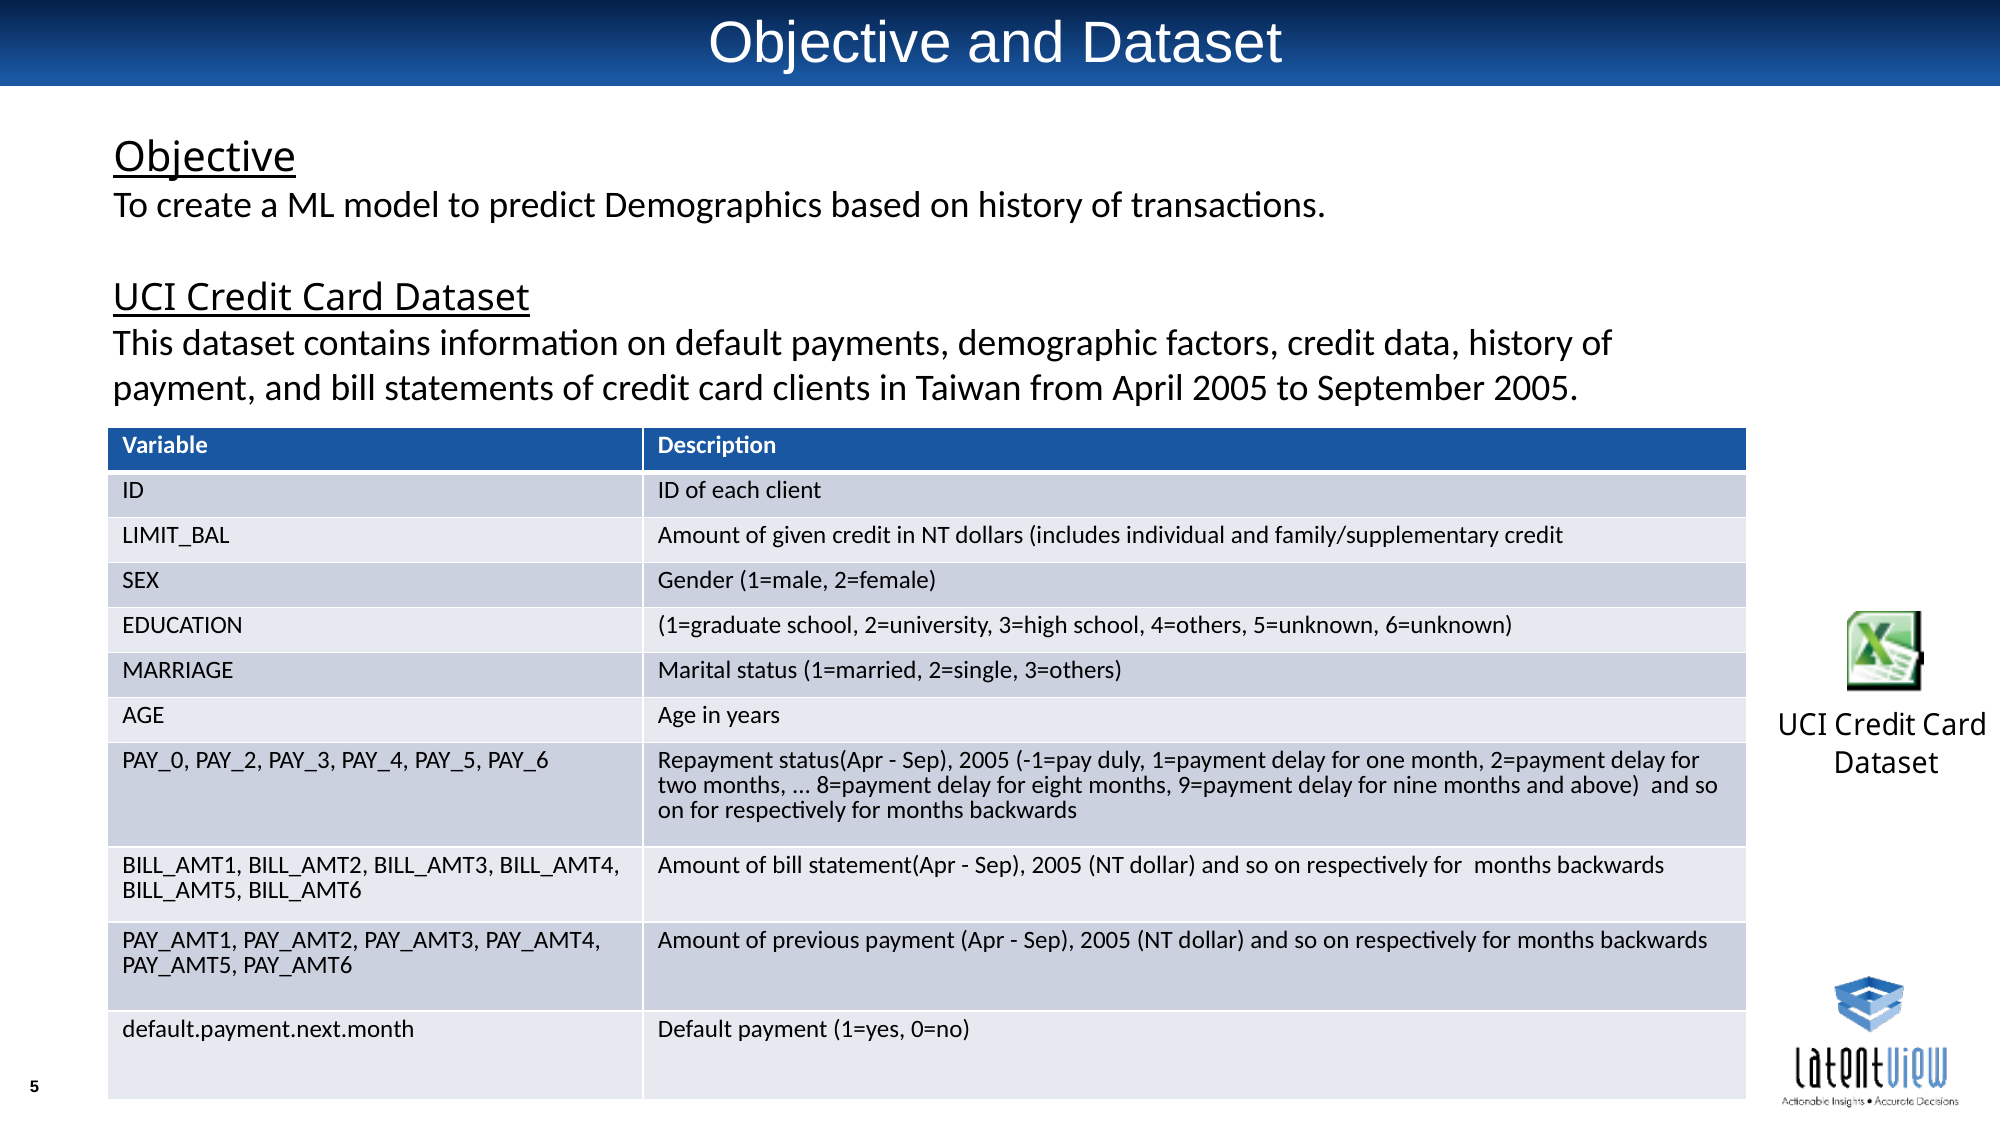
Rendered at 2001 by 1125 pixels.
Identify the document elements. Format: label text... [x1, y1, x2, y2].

table_cell default.payment.next.month [108, 1012, 642, 1099]
table_cell Gender (1=male, 2=female) [644, 563, 1746, 607]
table_cell Repayment status(Apr - Sep), 2005 (-1=pay duly, 1=payment delay for one month, 2=payment delay for two months, ... 8=payment delay for eight months, 9=payment delay for nine months and above) and so on for respectively for months backwards [644, 743, 1746, 846]
table_cell PAY_AMT1, PAY_AMT2, PAY_AMT3, PAY_AMT4, PAY_AMT5, PAY_AMT6 [108, 923, 642, 1010]
table_cell MARRIAGE [108, 653, 642, 697]
table_cell SEX [108, 563, 642, 607]
table_cell EDUCATION [108, 608, 642, 652]
text_box UCI Credit Card Dataset This dataset contains information on default payments, demographic factors, credit data, history of payment, and bill statements of credit card clients in Taiwan from April 2005 to September 2005. [97, 265, 1757, 461]
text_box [1771, 611, 2000, 818]
table_cell Age in years [644, 698, 1746, 742]
table_cell BILL_AMT1, BILL_AMT2, BILL_AMT3, BILL_AMT4, BILL_AMT5, BILL_AMT6 [108, 848, 642, 921]
table_cell AGE [108, 698, 642, 742]
table_cell PAY_0, PAY_2, PAY_3, PAY_4, PAY_5, PAY_6 [108, 743, 642, 846]
table_cell Default payment (1=yes, 0=no) [644, 1012, 1746, 1099]
table_header Description [644, 428, 1746, 470]
table_cell Marital status (1=married, 2=single, 3=others) [644, 653, 1746, 697]
table_cell ID of each client [644, 475, 1746, 517]
table_cell Amount of bill statement(Apr - Sep), 2005 (NT dollar) and so on respectively for months backwards [644, 848, 1746, 921]
table_cell ID [108, 475, 642, 517]
table_cell Amount of given credit in NT dollars (includes individual and family/supplementary credit [644, 518, 1746, 562]
text_box Objective To create a ML model to predict Demographics based on history of transactions. [98, 122, 1758, 283]
table_cell (1=graduate school, 2=university, 3=high school, 4=others, 5=unknown, 6=unknown) [644, 608, 1746, 652]
title Objective and Dataset [98, 9, 1894, 77]
table_cell LIMIT_BAL [108, 518, 642, 562]
table_cell Amount of previous payment (Apr - Sep), 2005 (NT dollar) and so on respectively for months backwards [644, 923, 1746, 1010]
table_header Variable [108, 428, 642, 470]
picture [1754, 959, 1988, 1125]
